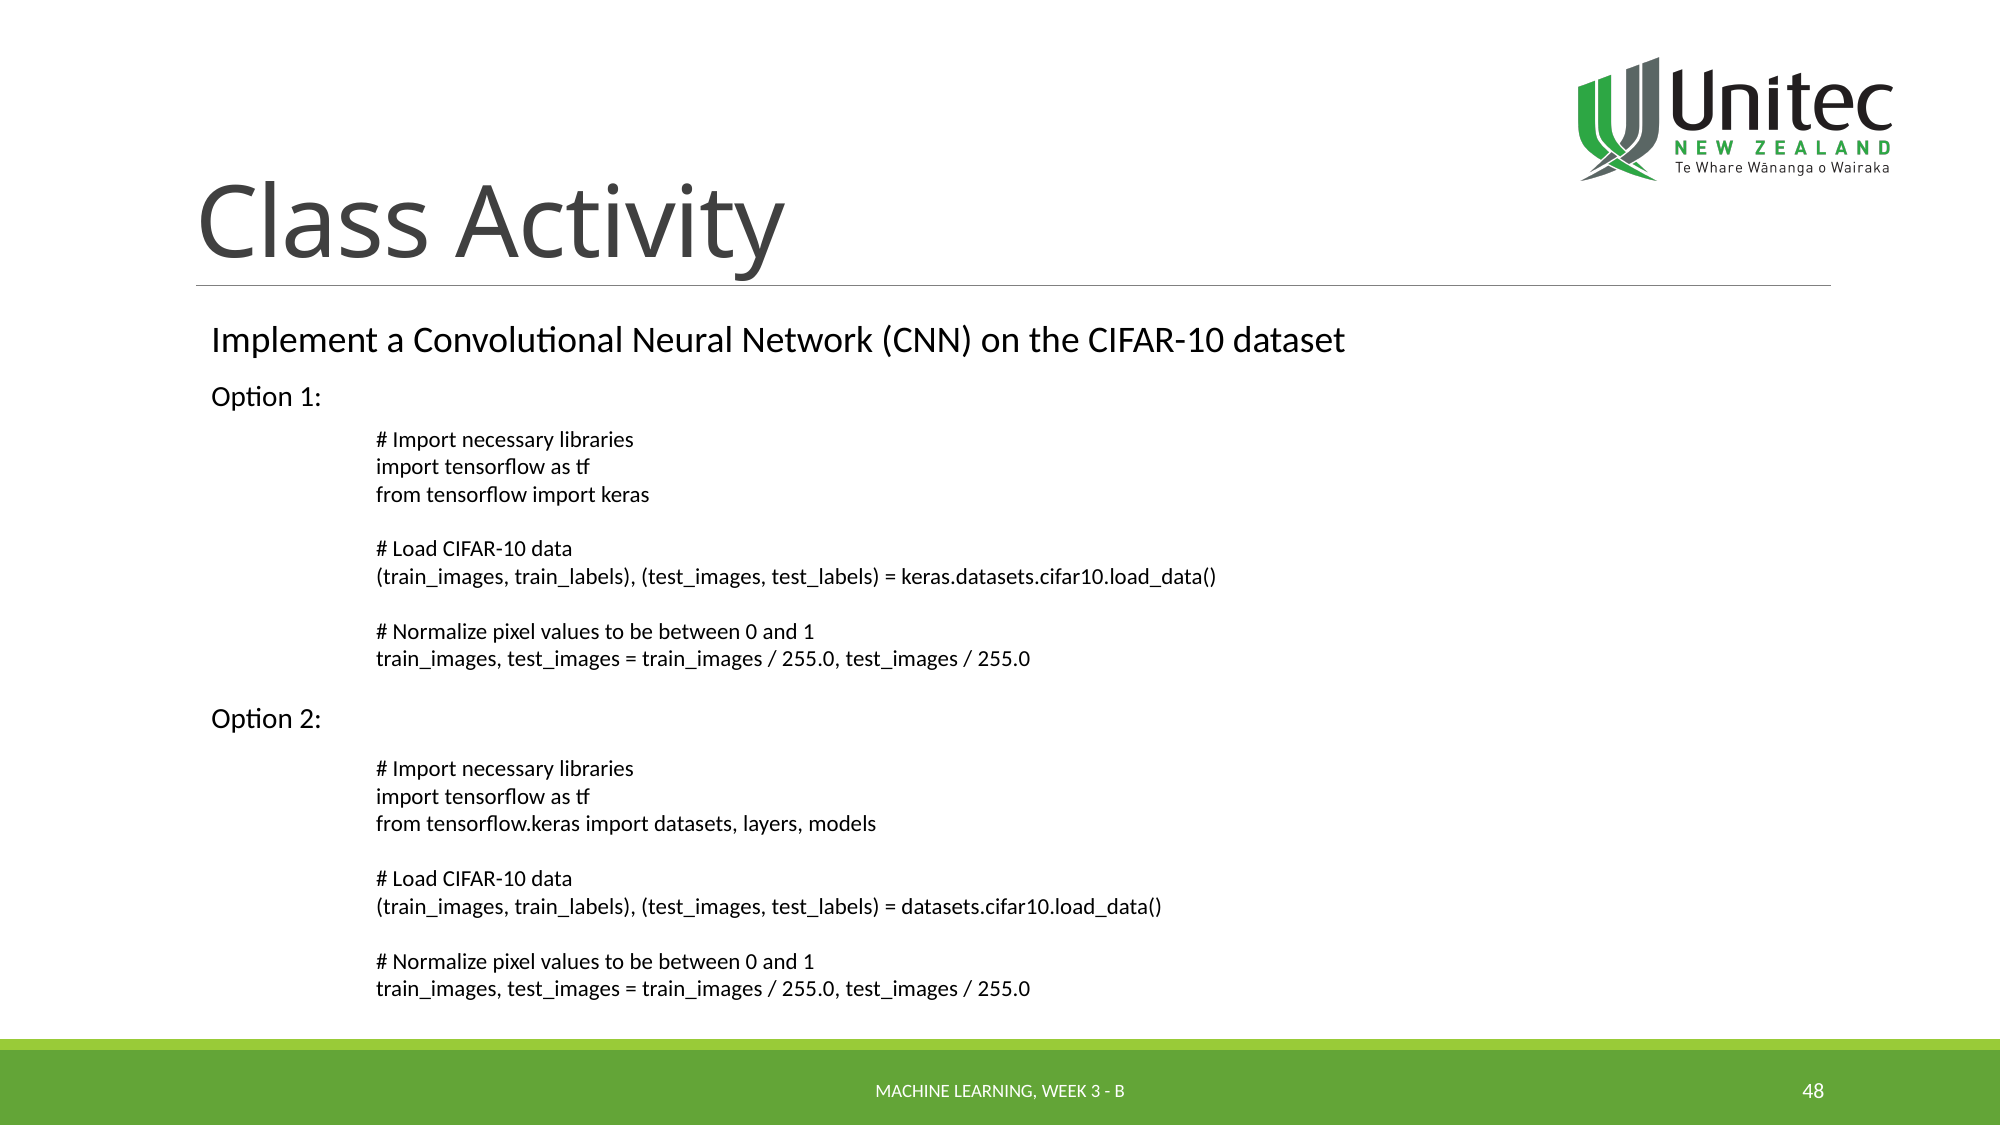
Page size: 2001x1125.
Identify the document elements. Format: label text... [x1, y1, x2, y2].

text_box # Import necessary libraries import tensorflow as tf from tensorflow.keras import datasets, layers, models # Load CIFAR-10 data (train_images, train_labels), (test_images, test_labels) = datasets.cifar10.load_data() # Normalize pixel values to be between 0 and 1 train_images, test_images = train_images / 255.0, test_images / 255.0 [361, 746, 1361, 1009]
text_box Implement a Convolutional Neural Network (CNN) on the CIFAR-10 dataset Option 1: Option 2: [196, 284, 1830, 945]
picture [1578, 56, 1893, 181]
footer Machine Learning, Week 3 - B [604, 1059, 1396, 1120]
text_box # Import necessary libraries import tensorflow as tf from tensorflow import keras # Load CIFAR-10 data (train_images, train_labels), (test_images, test_labels) = keras.datasets.cifar10.load_data() # Normalize pixel values to be between 0 and 1 train_images, test_images = train_images / 255.0, test_images / 255.0 [361, 416, 1361, 679]
title Class Activity [180, 5, 1830, 285]
slide_number 48 [1624, 1059, 1840, 1120]
